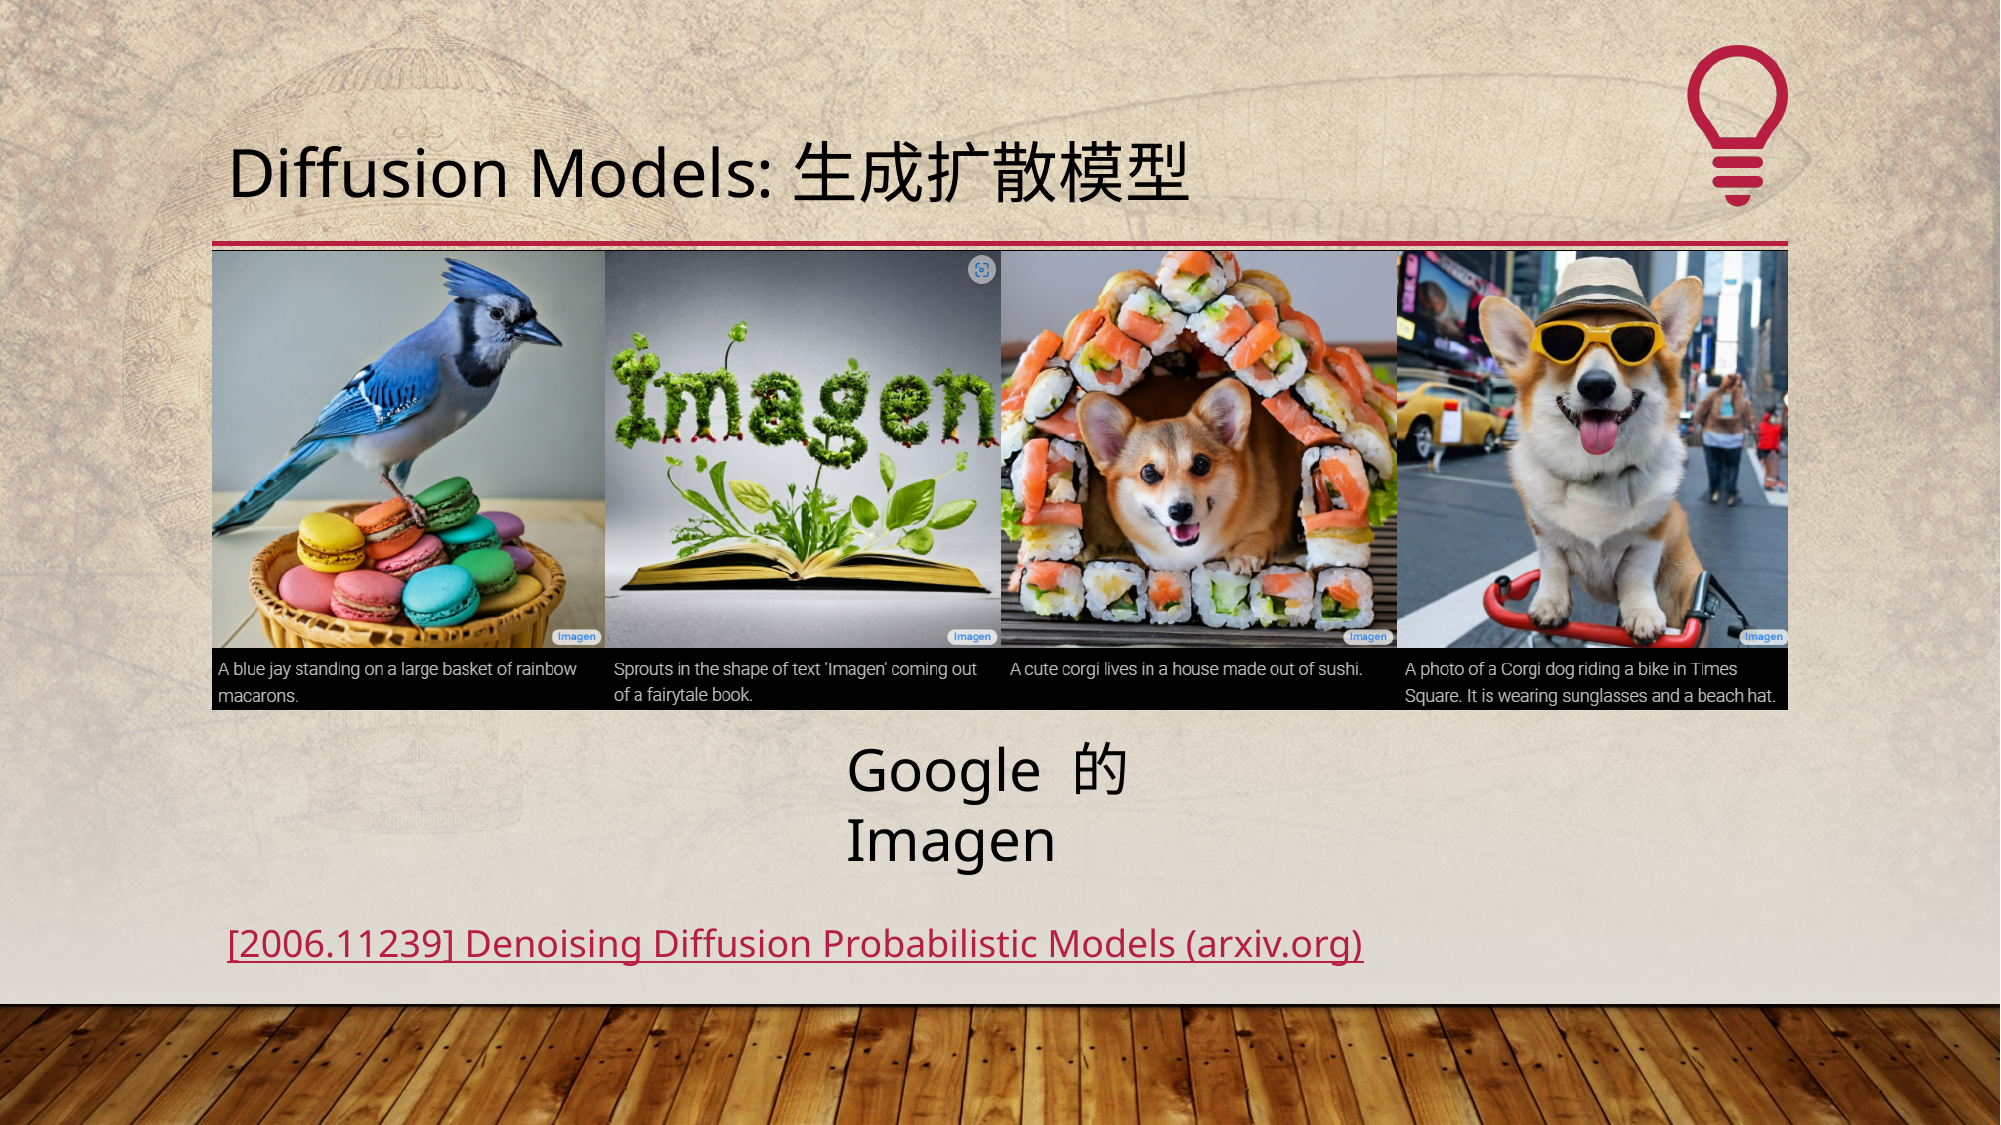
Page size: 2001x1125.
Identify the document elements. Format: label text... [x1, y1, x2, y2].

title Diffusion Models:生成扩散模型 [212, 131, 1788, 250]
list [212, 250, 1789, 711]
text_box [2006.11239] Denoising Diffusion Probabilistic Models (arxiv.org) [212, 912, 1451, 979]
picture [0, 1004, 2000, 1125]
picture [1644, 33, 1830, 219]
text_box Google 的 Imagen [831, 725, 1355, 881]
